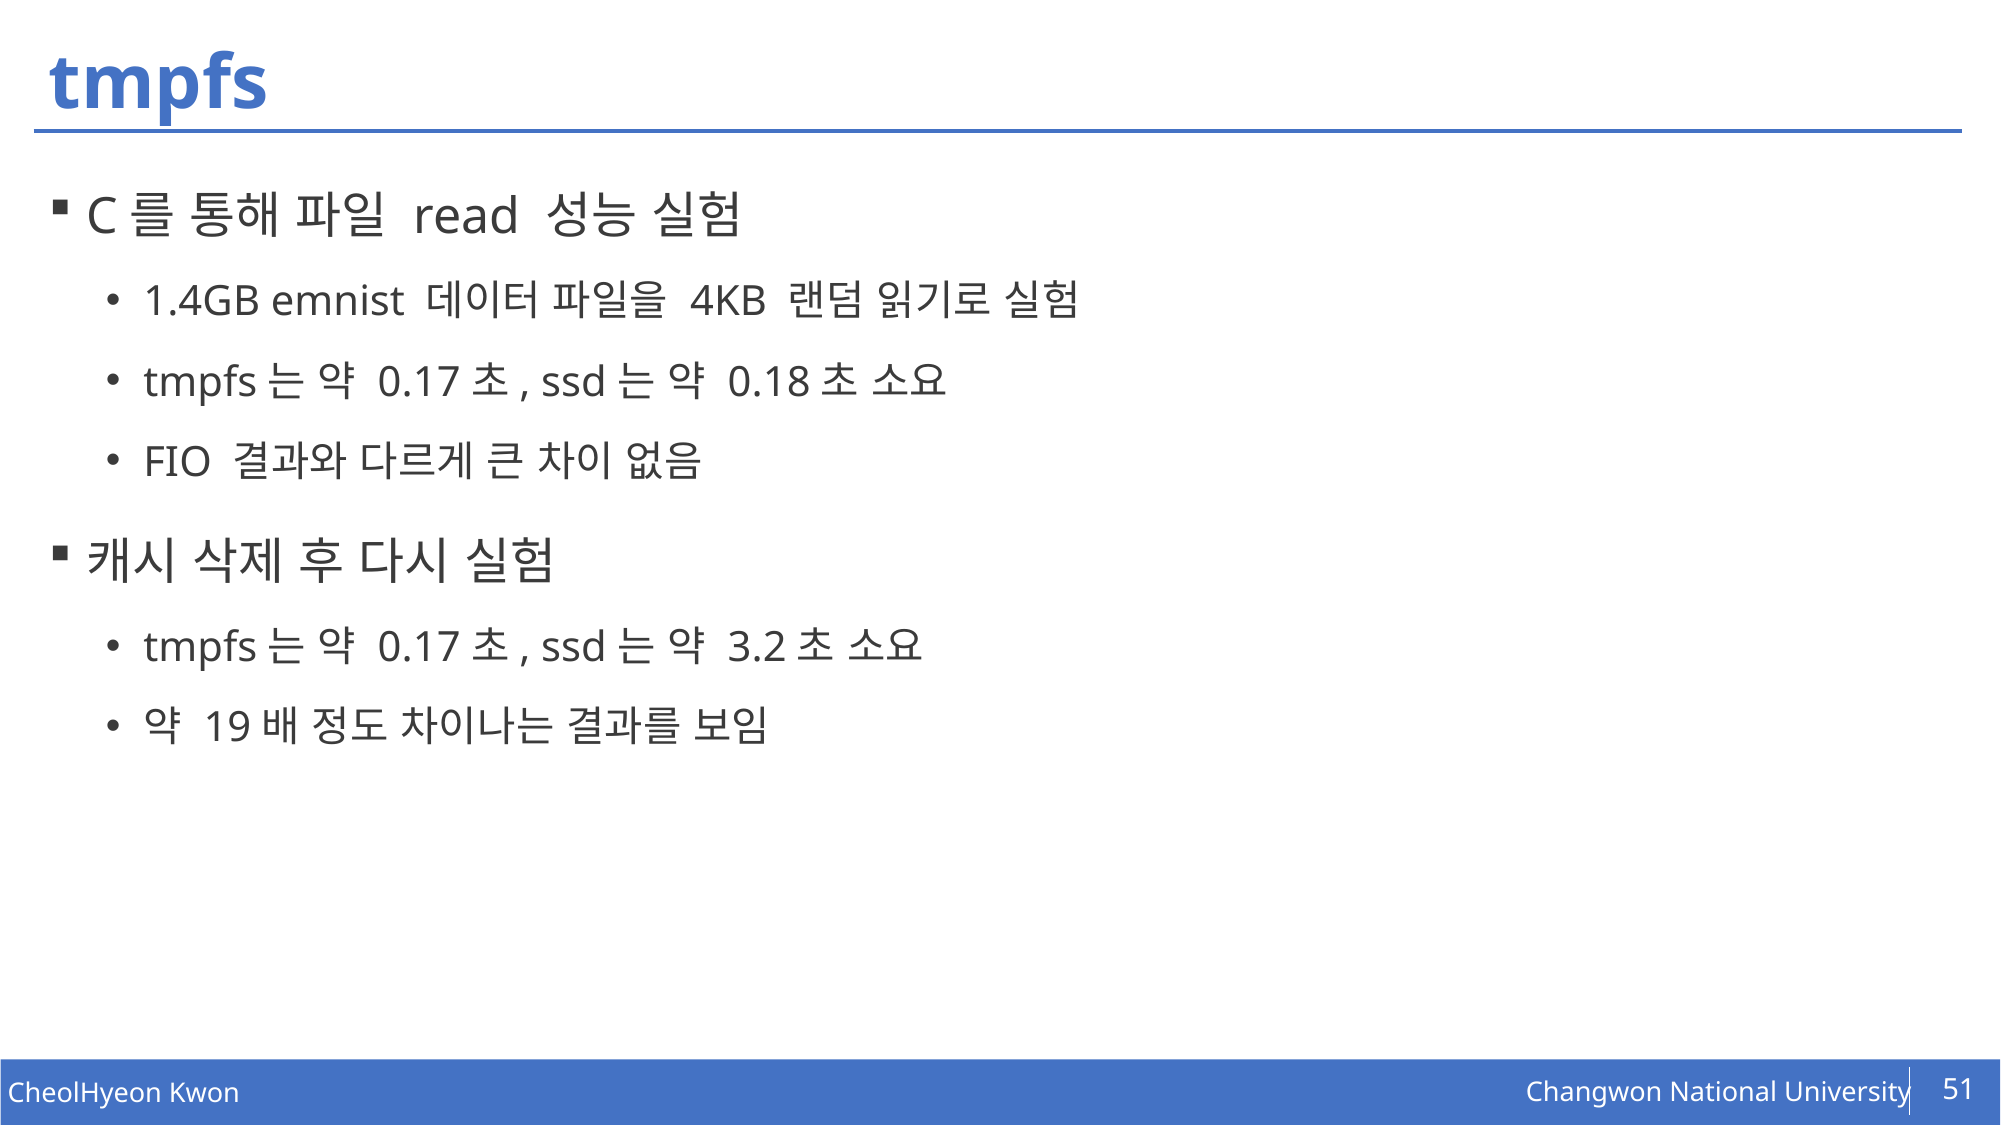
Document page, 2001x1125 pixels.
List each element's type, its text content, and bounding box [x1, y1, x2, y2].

list C를 통해 파일 read 성능 실험 1.4GB emnist 데이터 파일을 4KB 랜덤 읽기로 실험 tmpfs는 약 0.17초, ssd는 약 0.18초 소요 FIO 결과와 다르게 큰 차이 없음 캐시 삭제 후 다시 실험 tmpfs는 약 0.17초, ssd는 약 3.2초 소요 약 19배 정도 차이나는 결과를 보임 [33, 152, 1963, 997]
title tmpfs [33, 27, 1963, 143]
slide_number 51 [1922, 1060, 1996, 1121]
